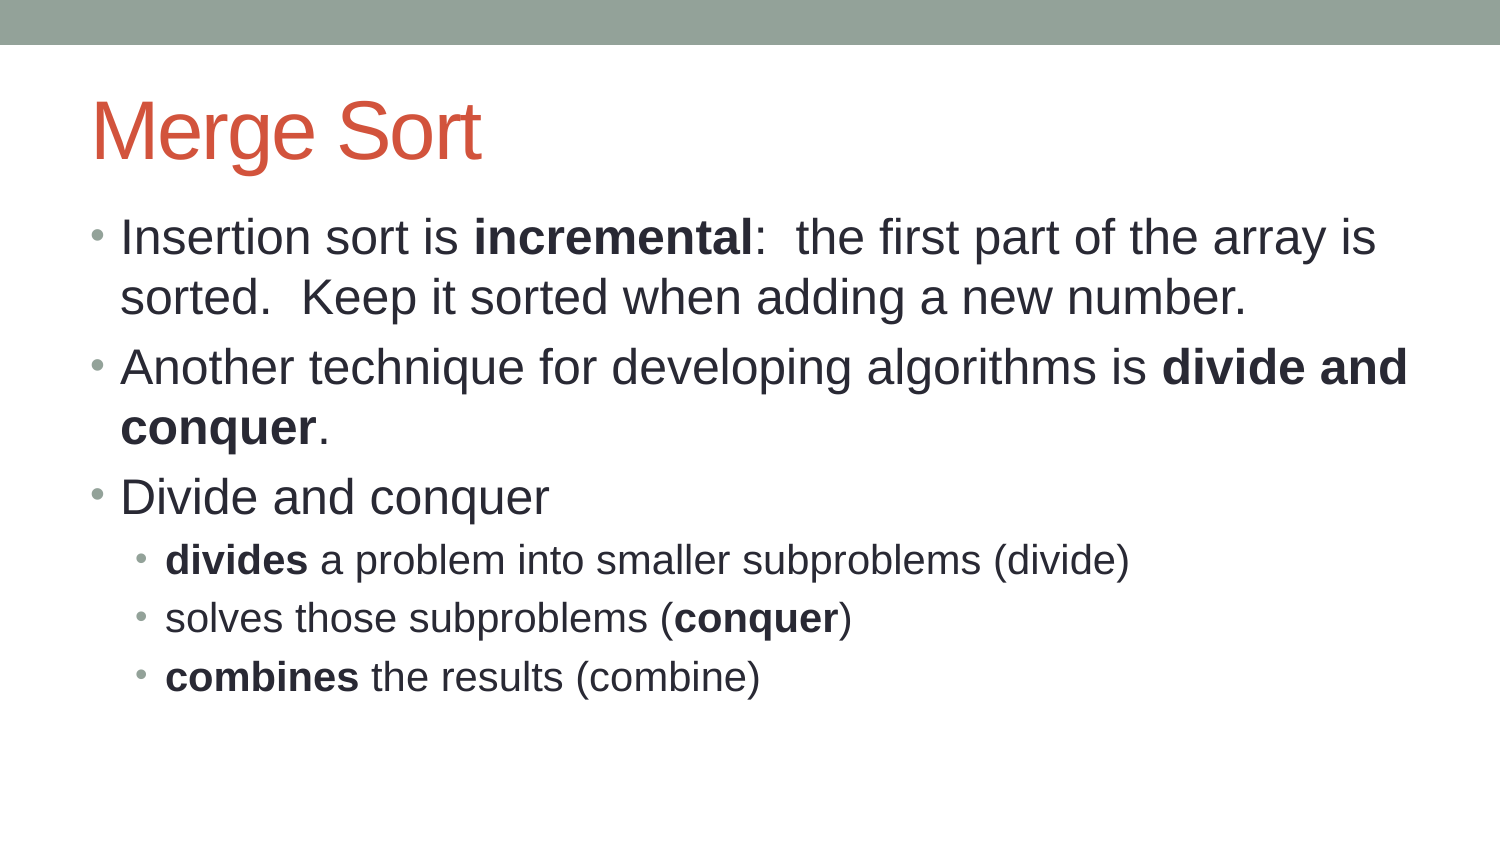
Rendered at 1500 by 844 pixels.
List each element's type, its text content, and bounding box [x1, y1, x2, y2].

title Merge Sort [75, 65, 1425, 188]
list Insertion sort is incremental: the first part of the array is sorted. Keep it sorted when adding a new number. Another technique for developing algorithms is divide and conquer. Divide and conquer divides a problem into smaller subproblems (divide) solves those subproblems (conquer) combines the results (combine) [75, 196, 1425, 797]
